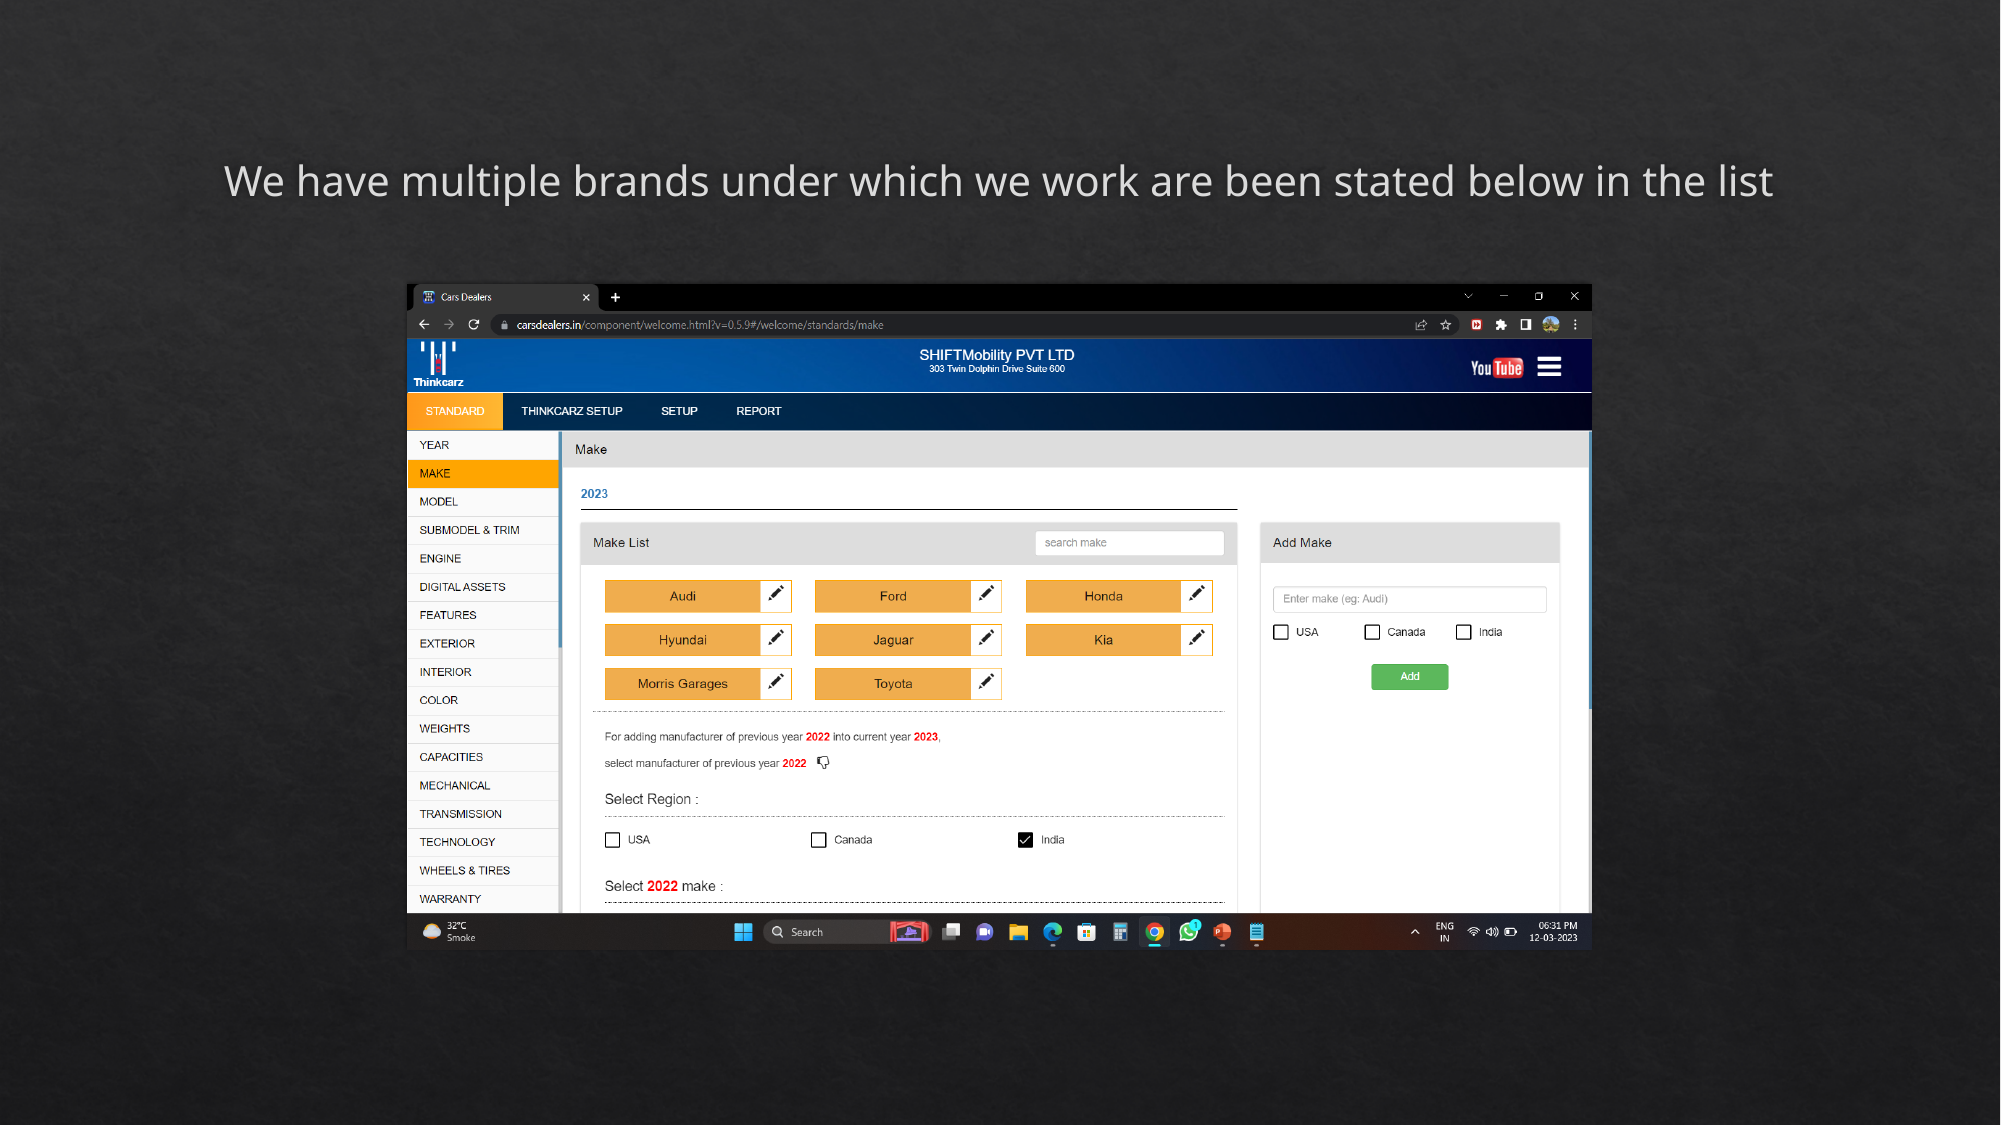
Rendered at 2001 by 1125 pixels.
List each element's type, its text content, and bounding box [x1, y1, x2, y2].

title We have multiple brands under which we work are been stated below in the list [149, 99, 1849, 260]
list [406, 283, 1592, 951]
